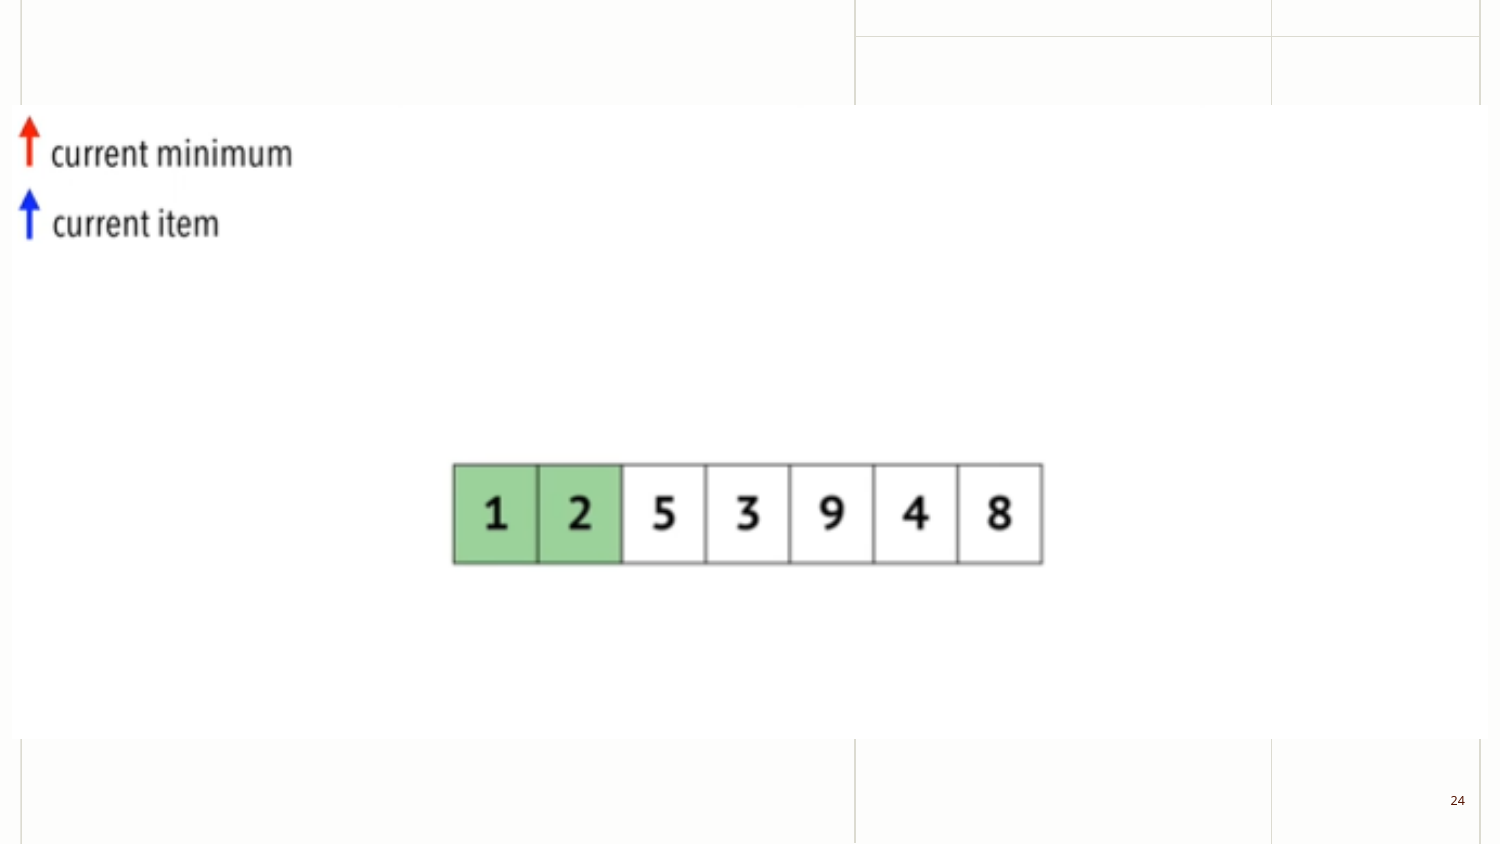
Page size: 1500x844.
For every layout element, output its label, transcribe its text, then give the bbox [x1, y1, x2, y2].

slide_number ‹#› [1390, 778, 1481, 843]
picture [12, 105, 1488, 739]
